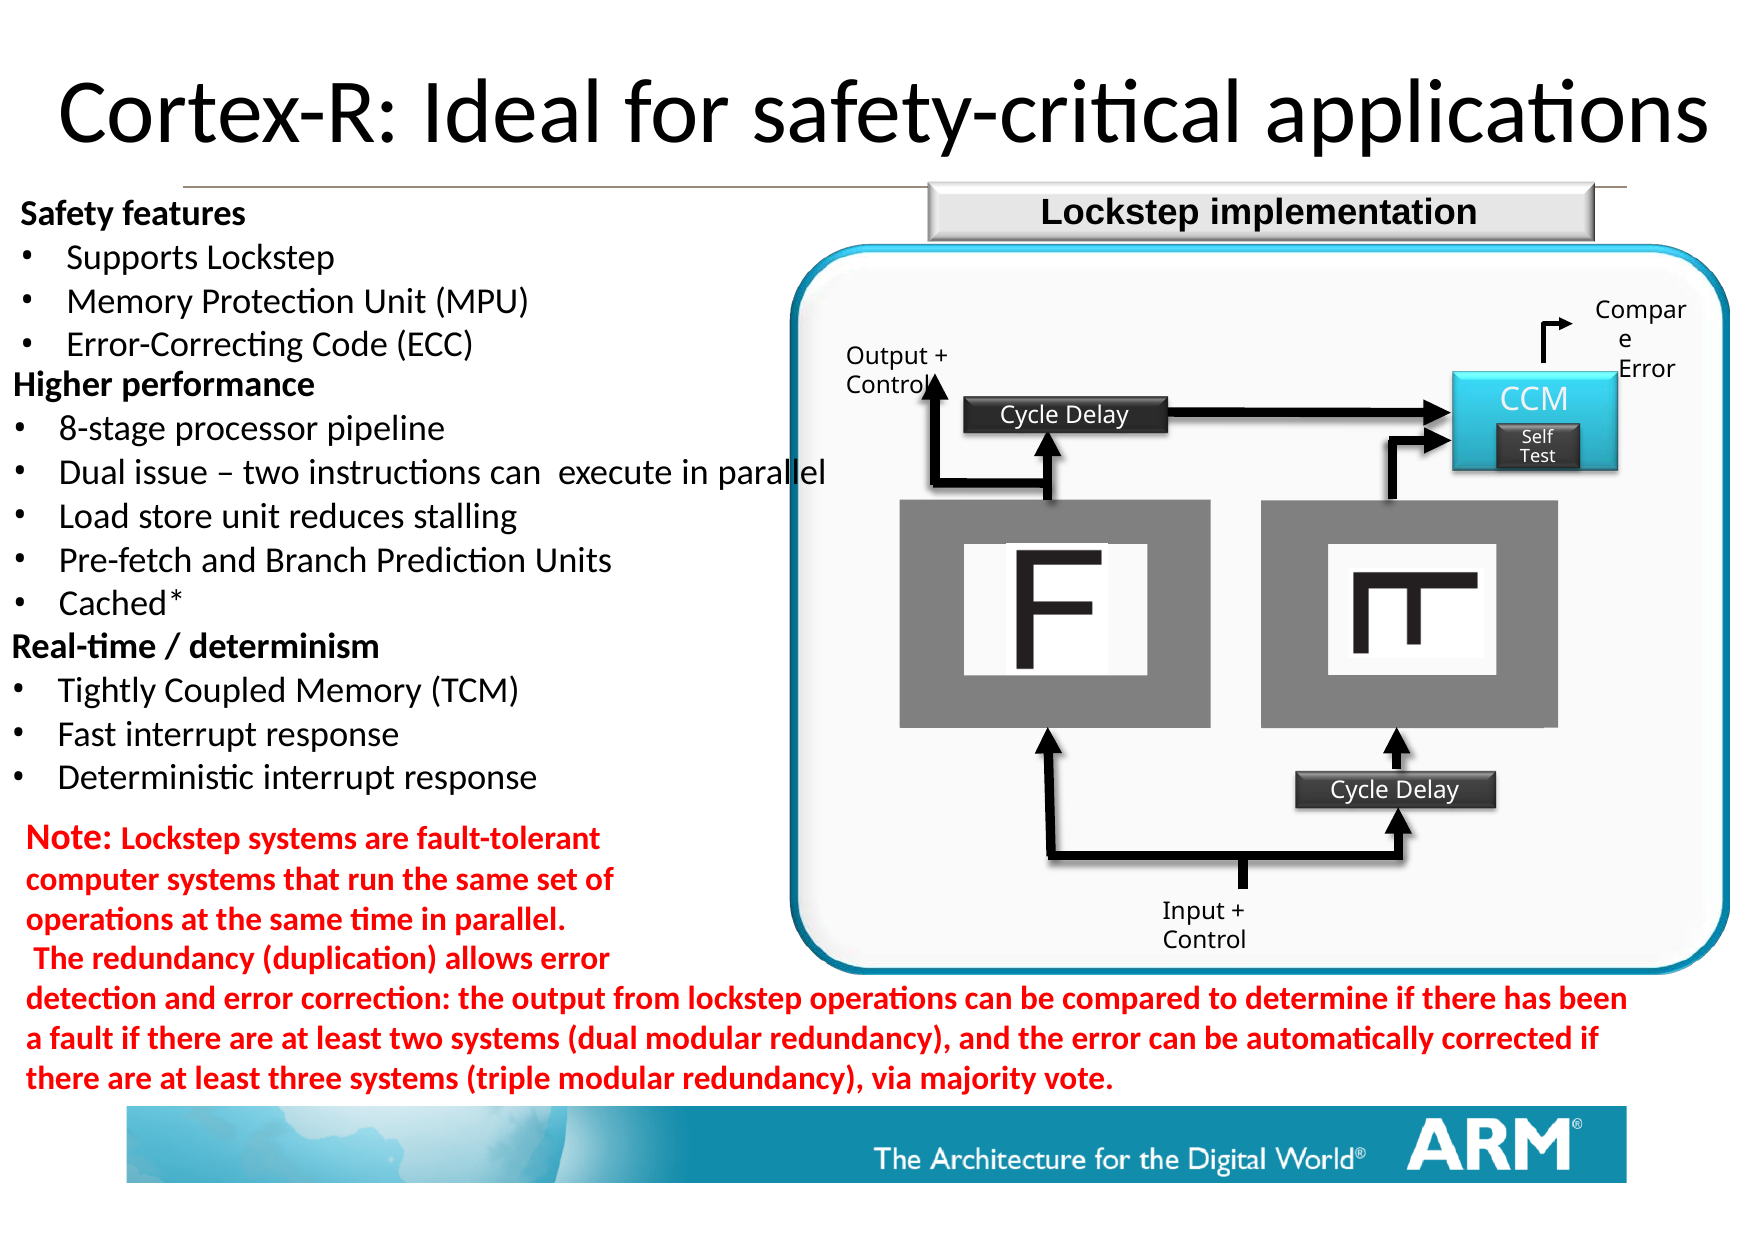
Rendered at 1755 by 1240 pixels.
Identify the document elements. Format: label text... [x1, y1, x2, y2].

title Cortex-R: Ideal for safety-critical applications [56, 48, 1730, 258]
picture [126, 1106, 1627, 1183]
text_box Tightly Coupled Memory (TCM) Fast interrupt response Deterministic interrupt response [9, 663, 546, 798]
text_box Safety features [18, 186, 253, 230]
text_box Supports Lockstep Memory Protection Unit (MPU) Error-Correcting Code (ECC) [18, 230, 535, 358]
text_box Real-time / determinism [9, 619, 387, 663]
text_box Note: Lockstep systems are fault-tolerant computer systems that run the same set of operations at the same time in parallel. The redundancy (duplication) allows error detection and error correction: the output from lockstep operations can be compared to determine if there has been a fault if there are at least two systems (dual modular redundancy), and the error can be automatically corrected if there are at least three systems (triple modular redundancy), via majority vote. [11, 804, 1657, 1104]
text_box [788, 242, 1731, 975]
text_box Higher performance 8-stage processor pipeline Dual issue – two instructions can execute in parallel Load store unit reduces stalling Pre-fetch and Branch Prediction Units Cached* [11, 358, 783, 624]
picture [927, 181, 1595, 242]
